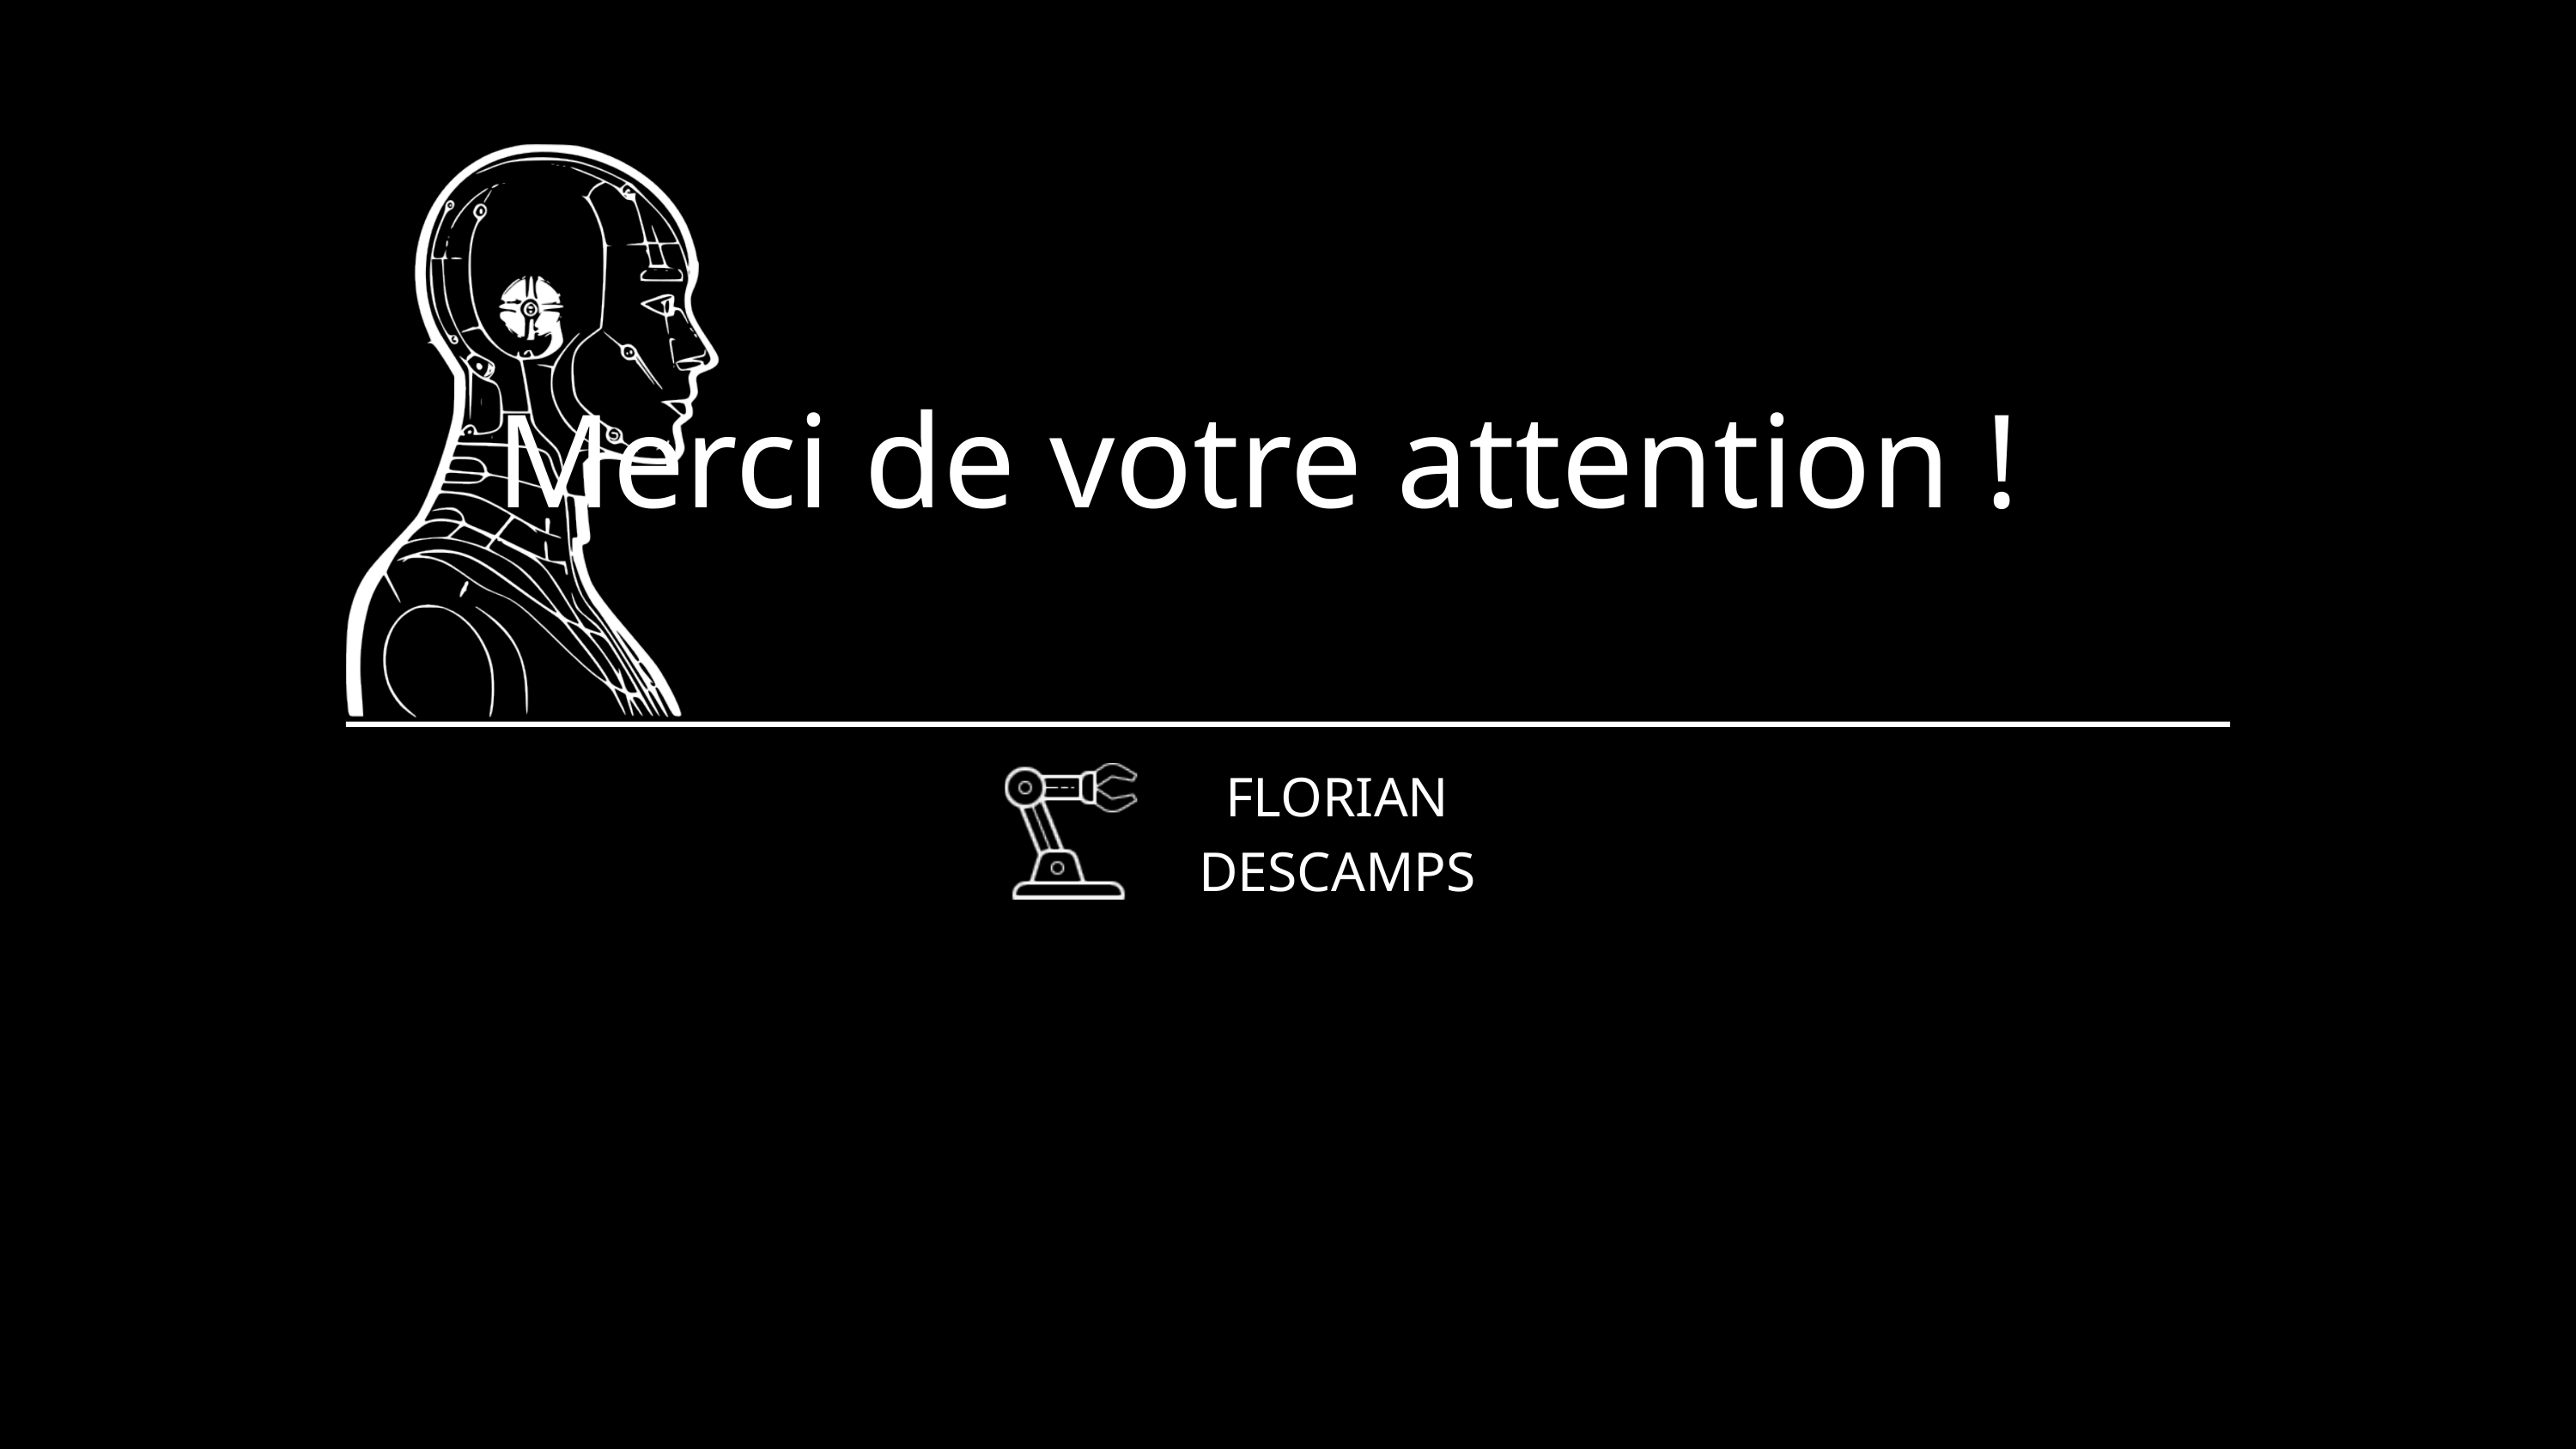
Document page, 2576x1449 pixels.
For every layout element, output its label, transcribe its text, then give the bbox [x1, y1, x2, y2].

text_box Merci de votre attention ! [488, 387, 2027, 534]
text_box FLORIAN DESCAMPS [1103, 752, 1571, 903]
text_box [1005, 763, 1103, 900]
text_box [345, 144, 720, 724]
